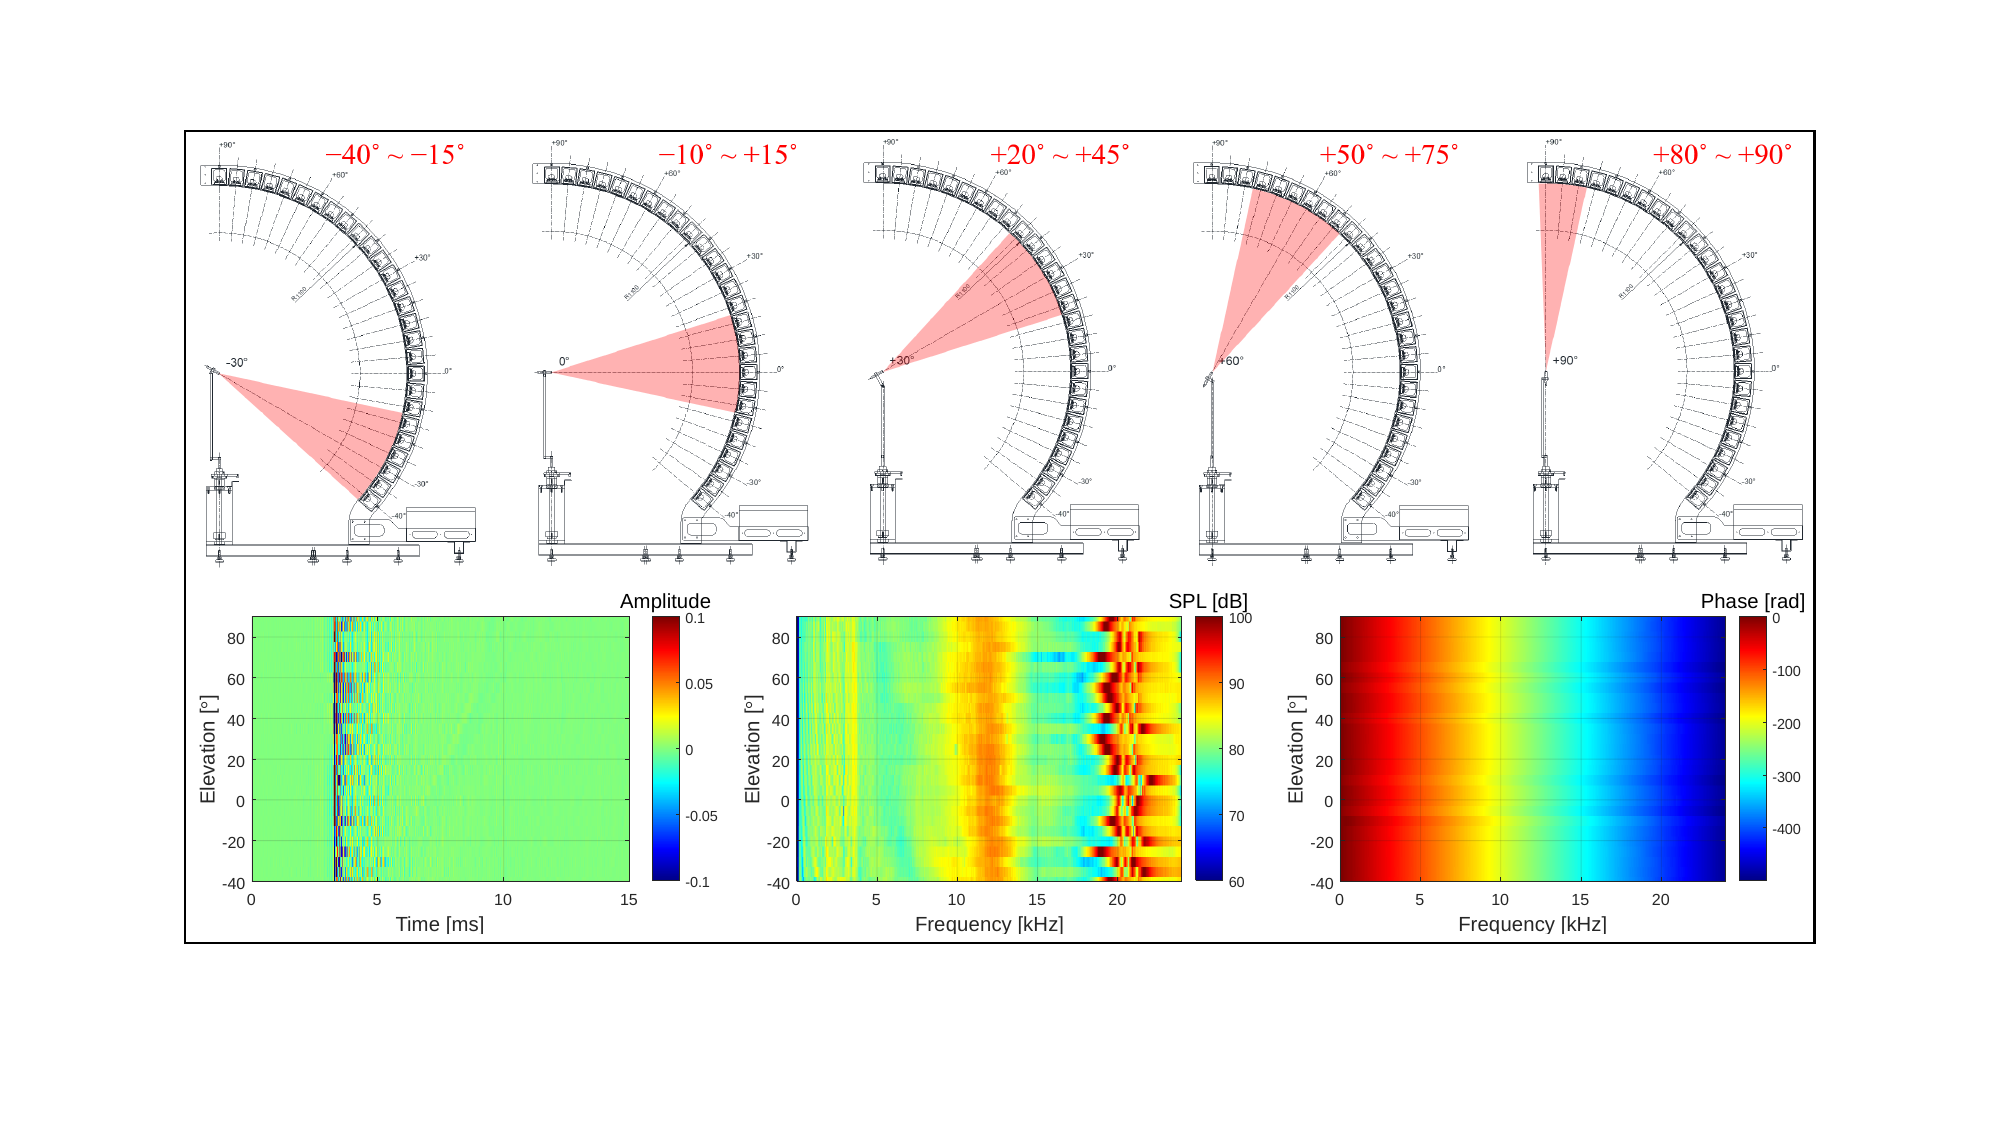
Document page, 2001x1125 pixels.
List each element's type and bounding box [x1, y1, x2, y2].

text_box [188, 591, 1847, 934]
picture [195, 133, 1144, 569]
picture [1190, 133, 1806, 569]
text_box [184, 130, 1816, 944]
